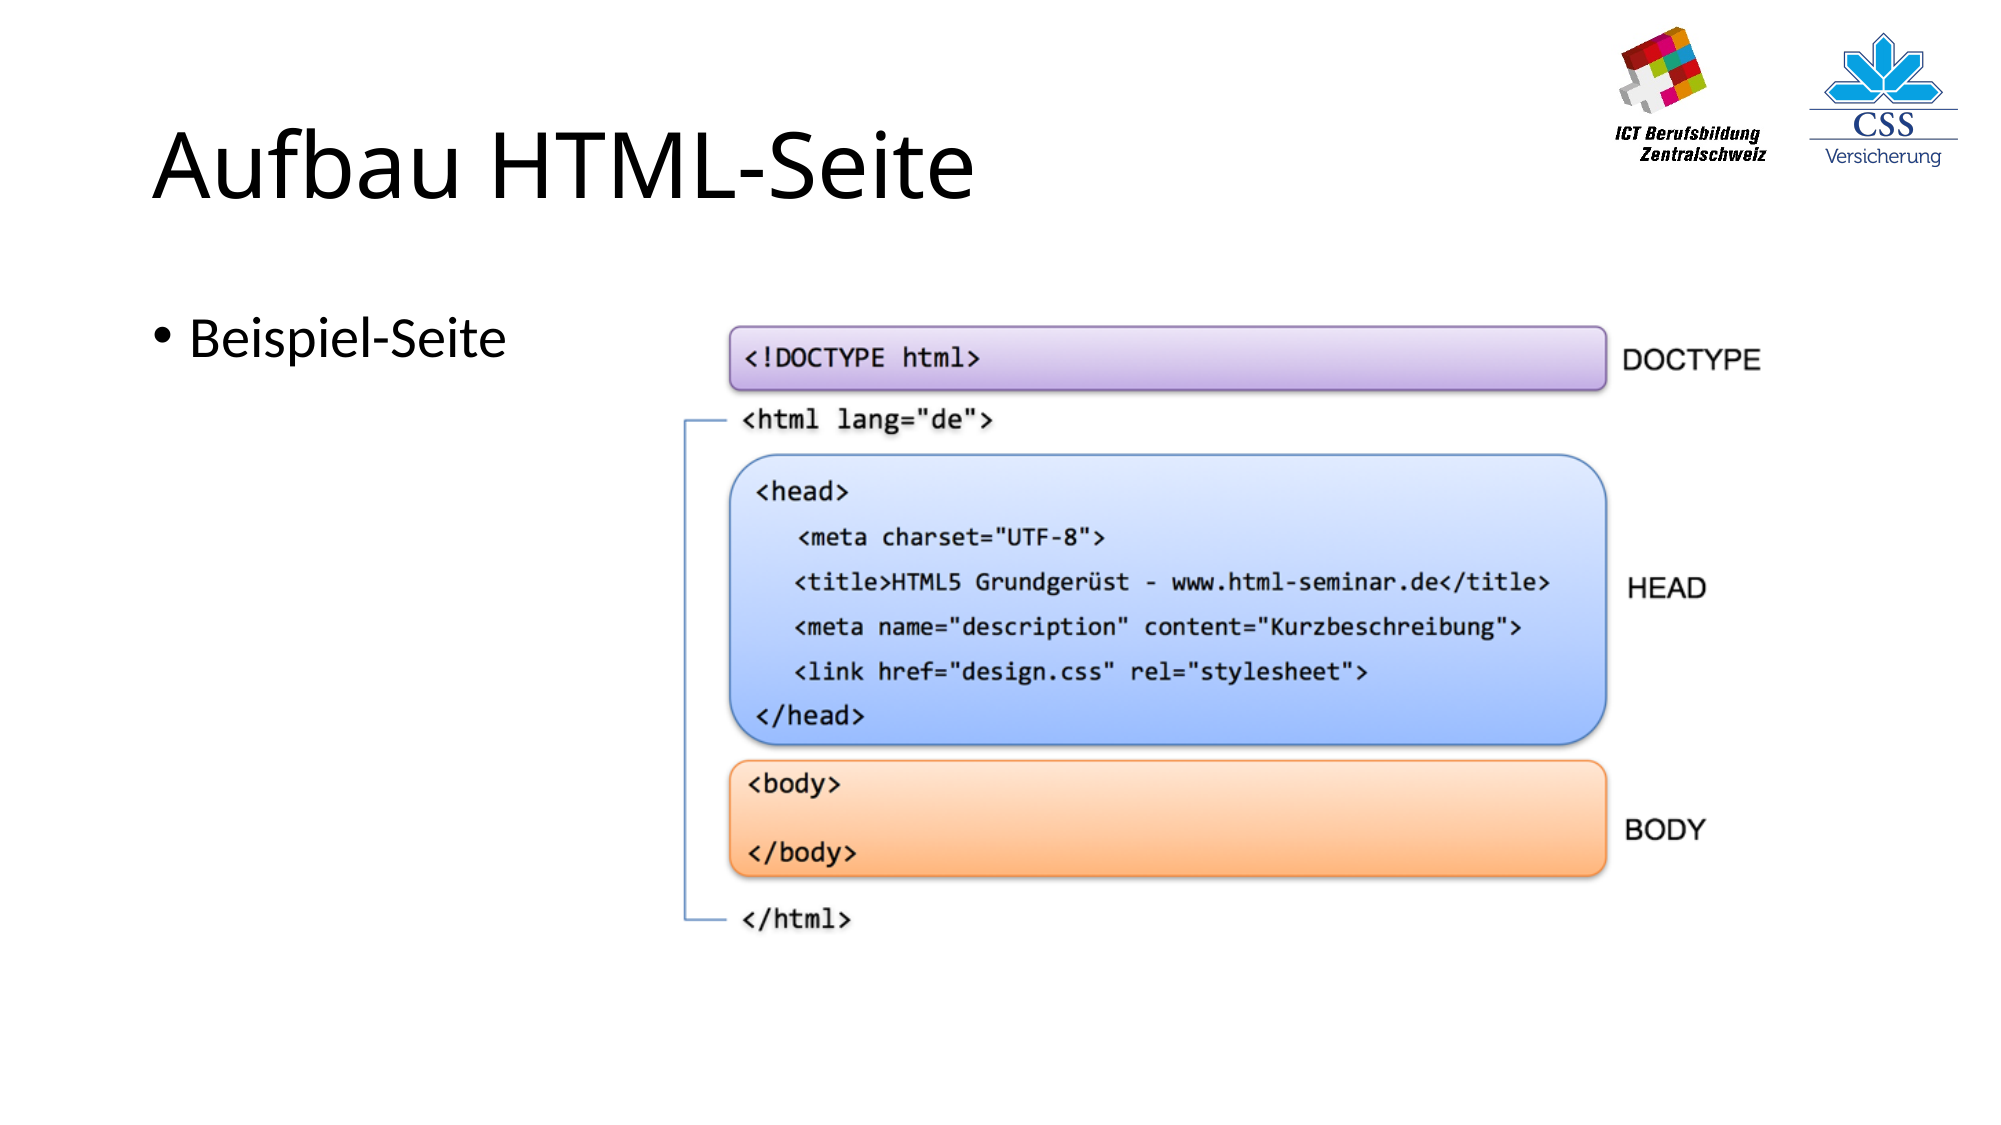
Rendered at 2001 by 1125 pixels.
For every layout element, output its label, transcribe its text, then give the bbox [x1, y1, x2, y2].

list Beispiel-Seite [137, 299, 1863, 1014]
title Aufbau HTML-Seite [137, 59, 1863, 278]
picture [600, 310, 1839, 979]
picture [1611, 22, 1768, 59]
picture [1772, 0, 1995, 200]
